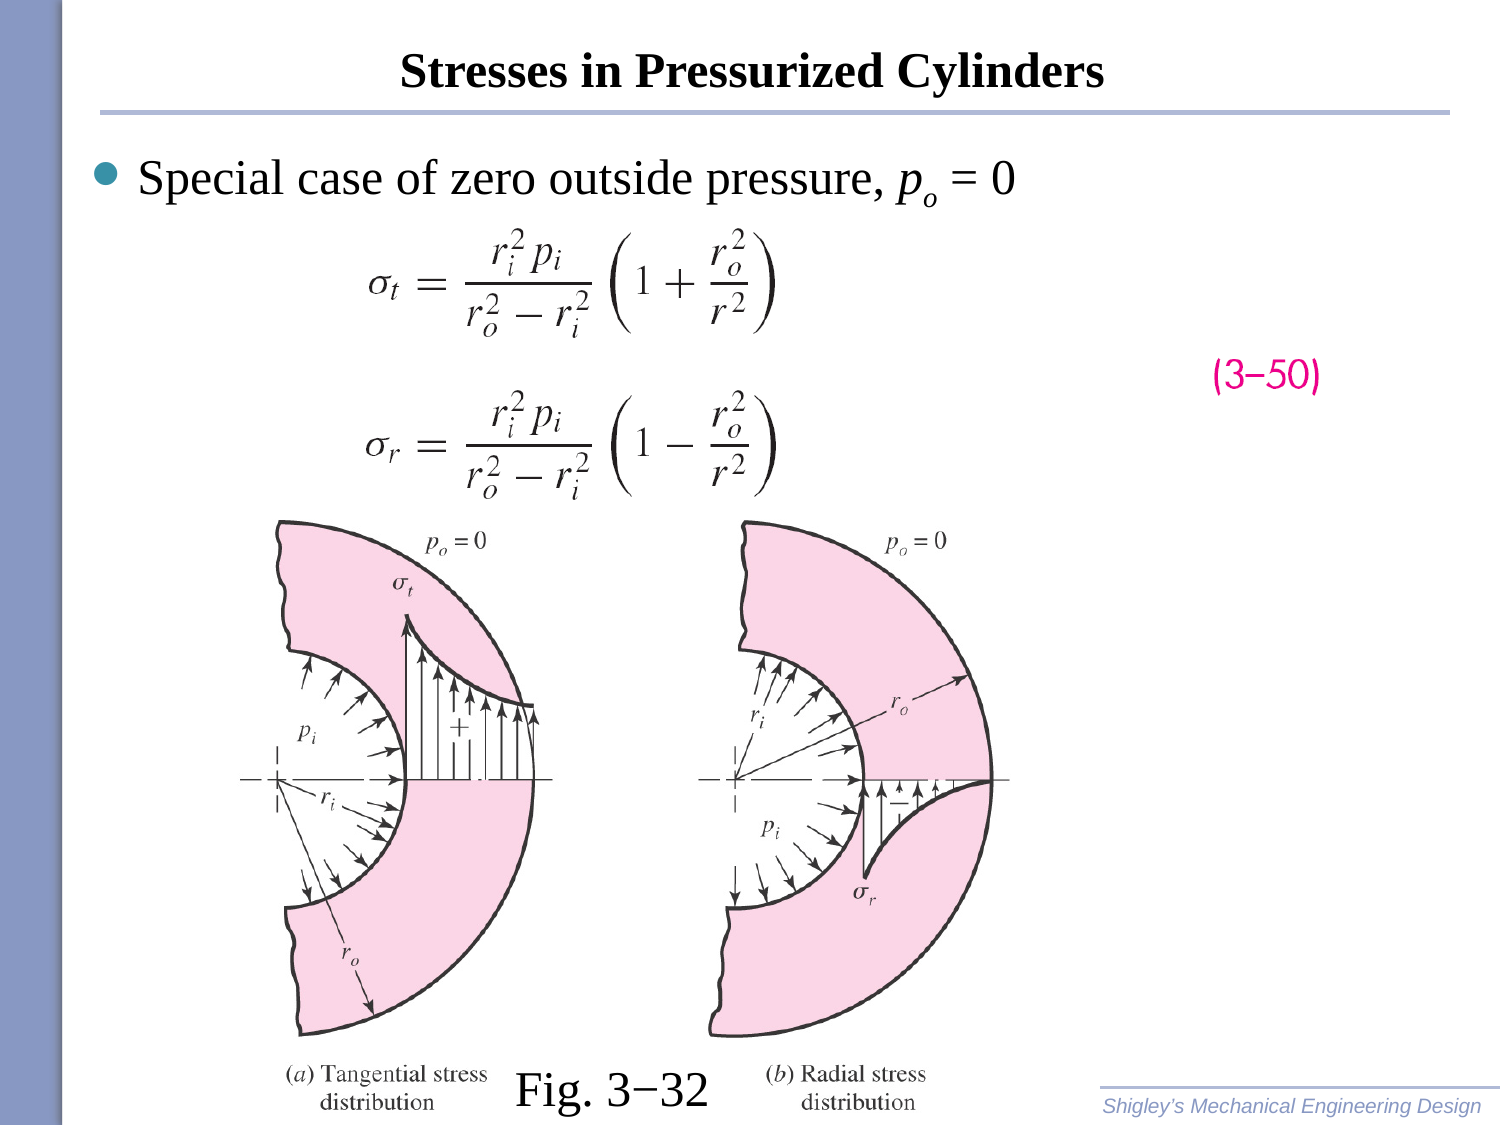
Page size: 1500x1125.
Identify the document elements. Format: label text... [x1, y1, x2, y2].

list Special case of zero outside pressure, po = 0 [62, 137, 1438, 888]
footer Shigley’s Mechanical Engineering Design [1087, 1074, 1500, 1125]
picture [236, 212, 1325, 1113]
title Stresses in Pressurized Cylinders [137, 30, 1368, 106]
